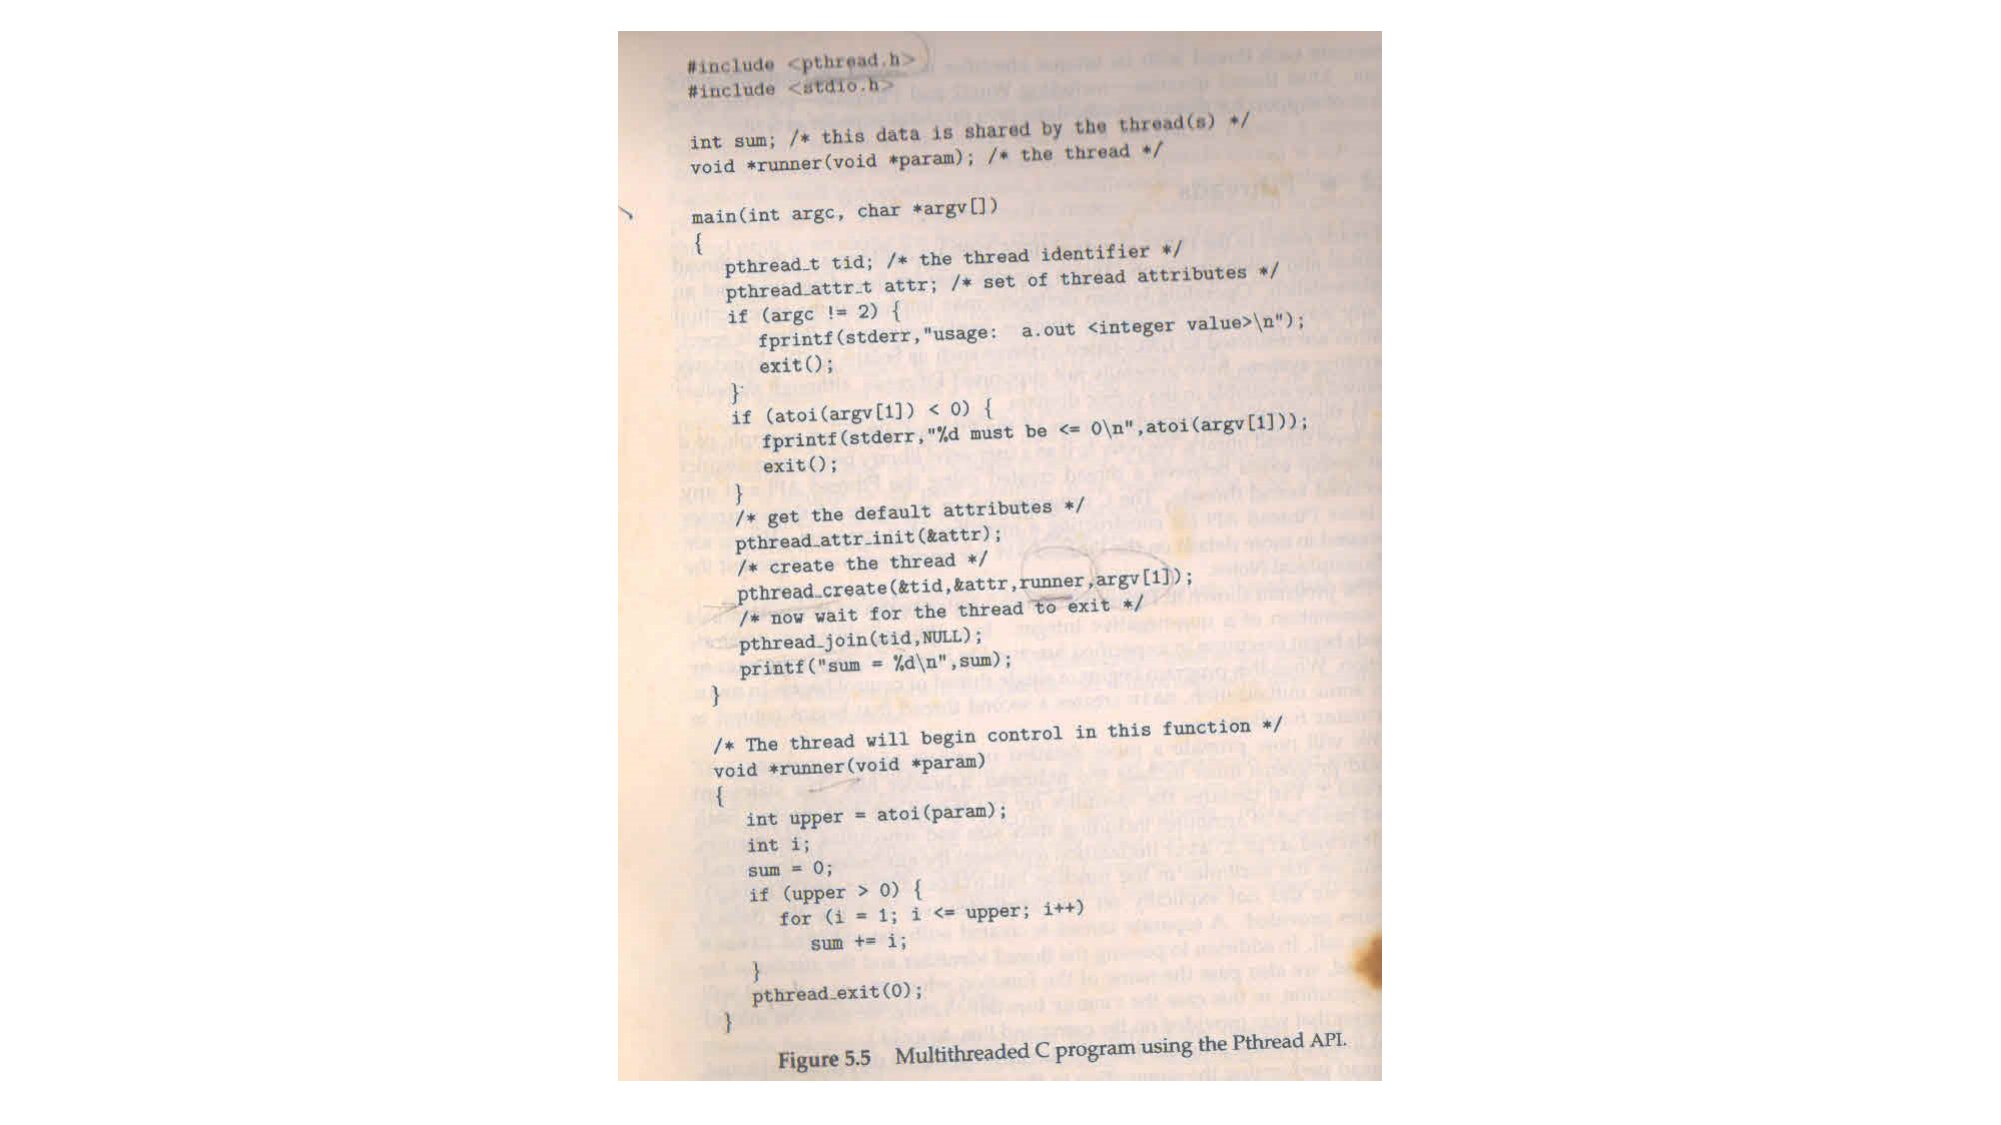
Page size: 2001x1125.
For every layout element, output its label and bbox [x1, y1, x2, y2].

picture [618, 31, 1382, 1081]
